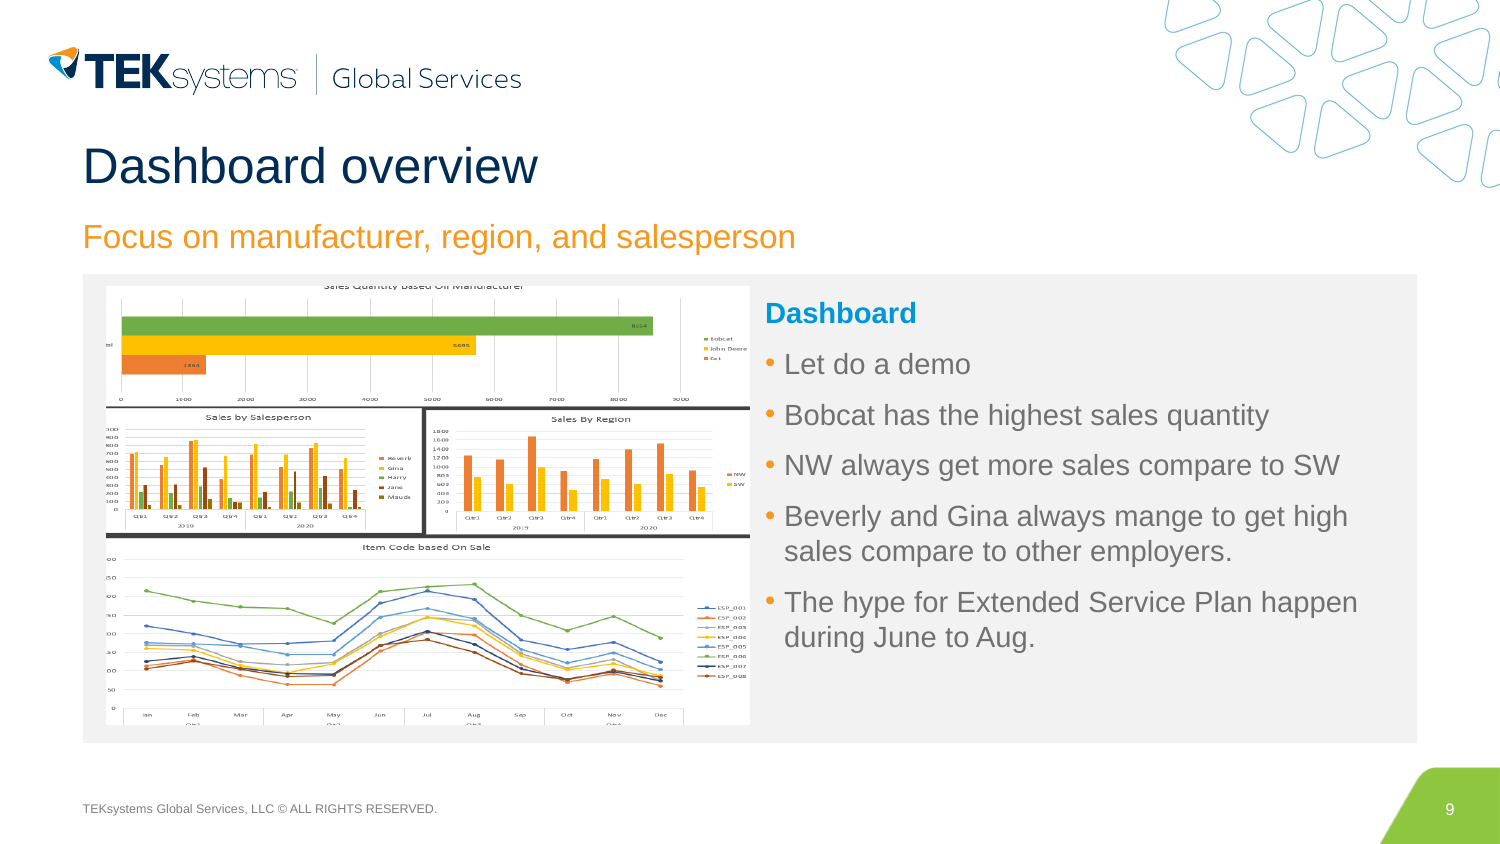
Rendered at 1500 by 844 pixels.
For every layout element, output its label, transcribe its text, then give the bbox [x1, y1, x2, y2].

title Dashboard overview [82, 132, 1418, 203]
text_box Dashboard Let do a demo Bobcat has the highest sales quantity NW always get more sales compare to SW Beverly and Gina always mange to get high sales compare to other employers. The hype for Extended Service Plan happen during June to Aug. [750, 286, 1380, 726]
chart [106, 286, 750, 725]
list Focus on manufacturer, region, and salesperson [82, 207, 1418, 264]
picture [0, 0, 1500, 844]
slide_number 9 [1402, 790, 1470, 827]
